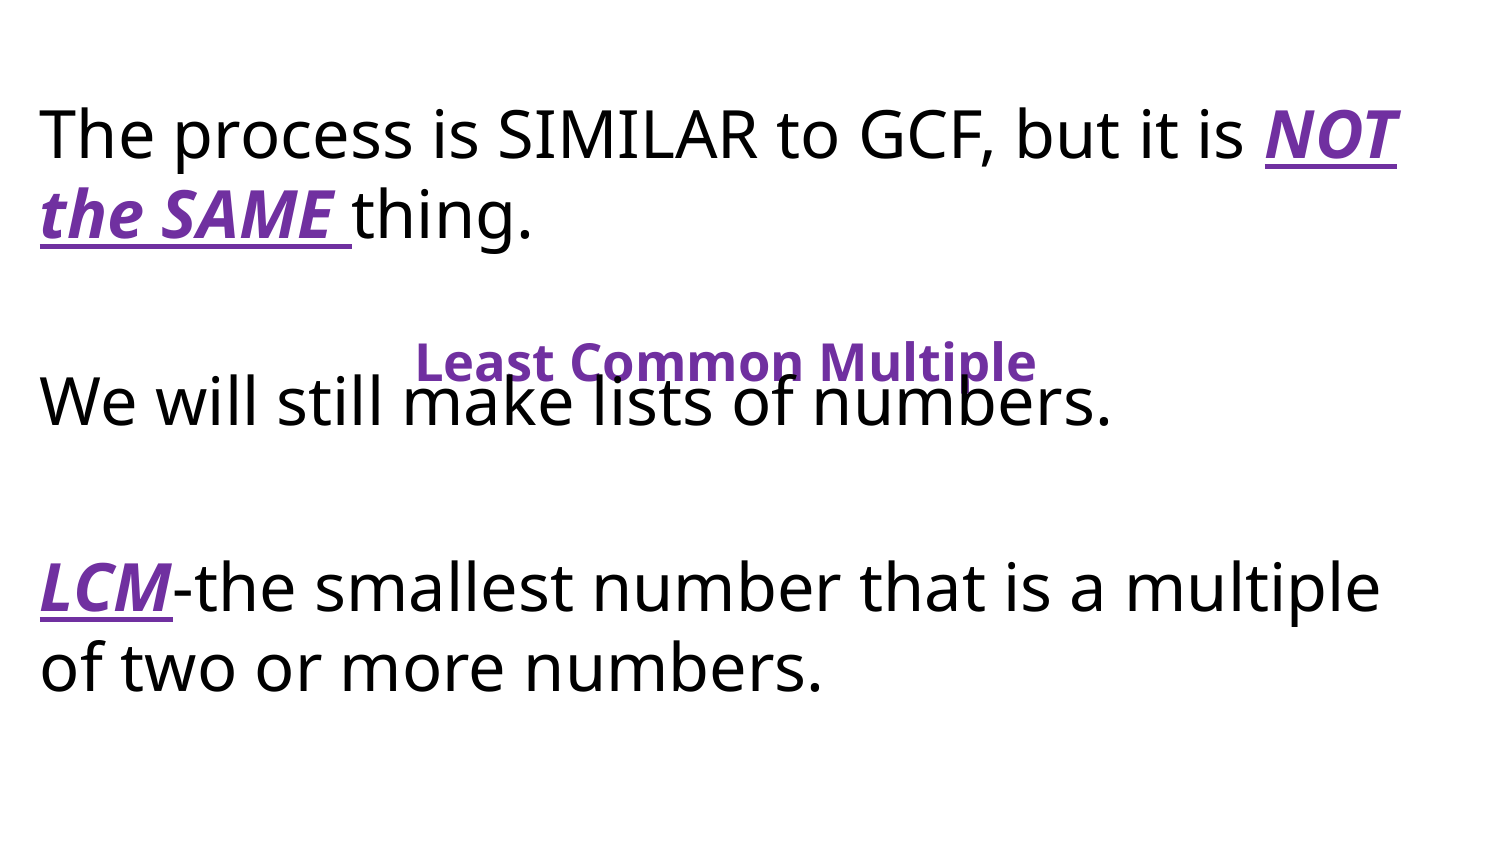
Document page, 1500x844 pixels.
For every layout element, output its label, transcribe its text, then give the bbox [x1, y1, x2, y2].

list The process is SIMILAR to GCF, but it is NOT the SAME thing. We will still make lists of numbers. LCM-the smallest number that is a multiple of two or more numbers. [24, 84, 1463, 826]
